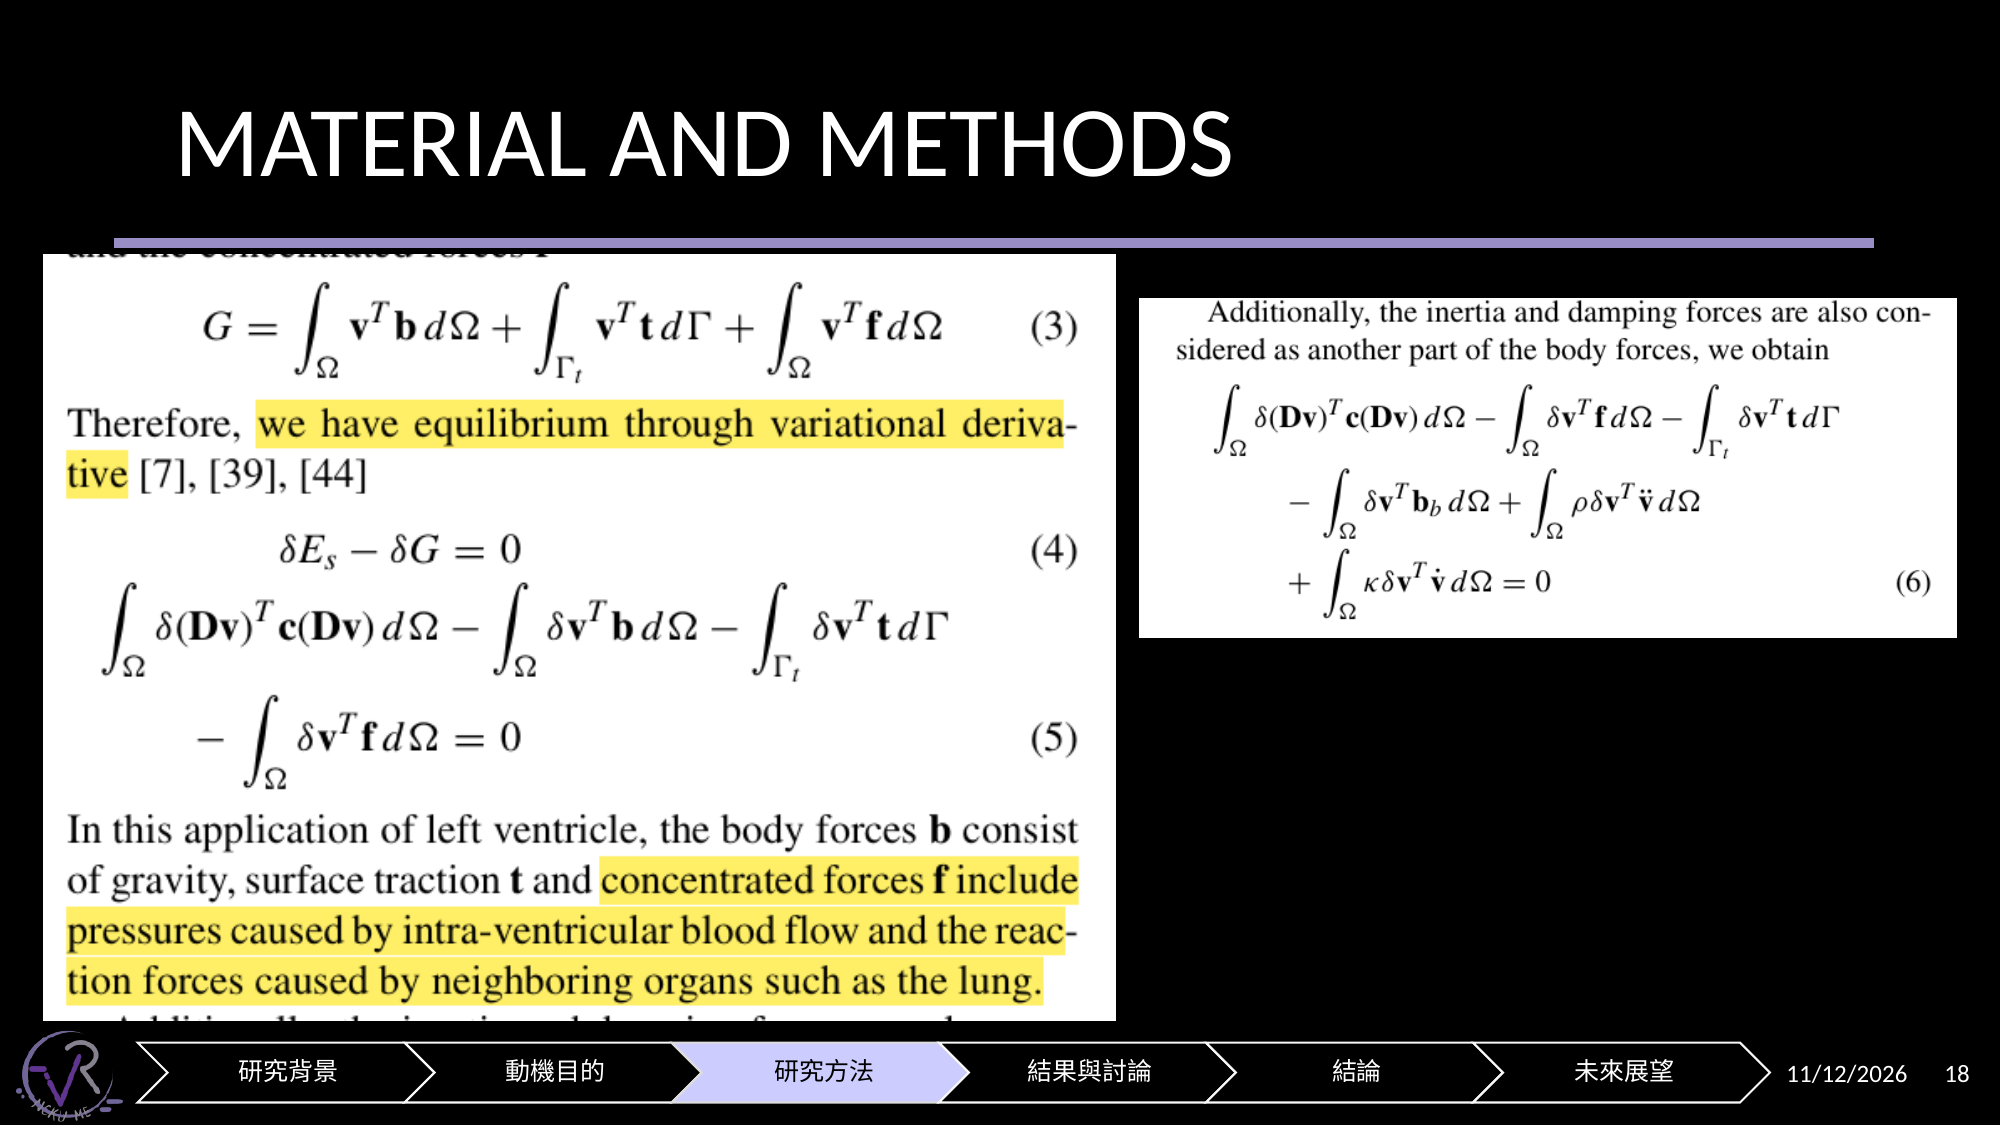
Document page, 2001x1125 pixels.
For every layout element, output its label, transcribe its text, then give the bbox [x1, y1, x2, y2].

picture [1139, 298, 1957, 638]
picture [15, 1030, 137, 1122]
slide_number 18 [1927, 1042, 1985, 1103]
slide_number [1771, 1042, 1927, 1103]
picture [43, 254, 1116, 1021]
title MATERIAL AND METHODS [137, 59, 1863, 229]
